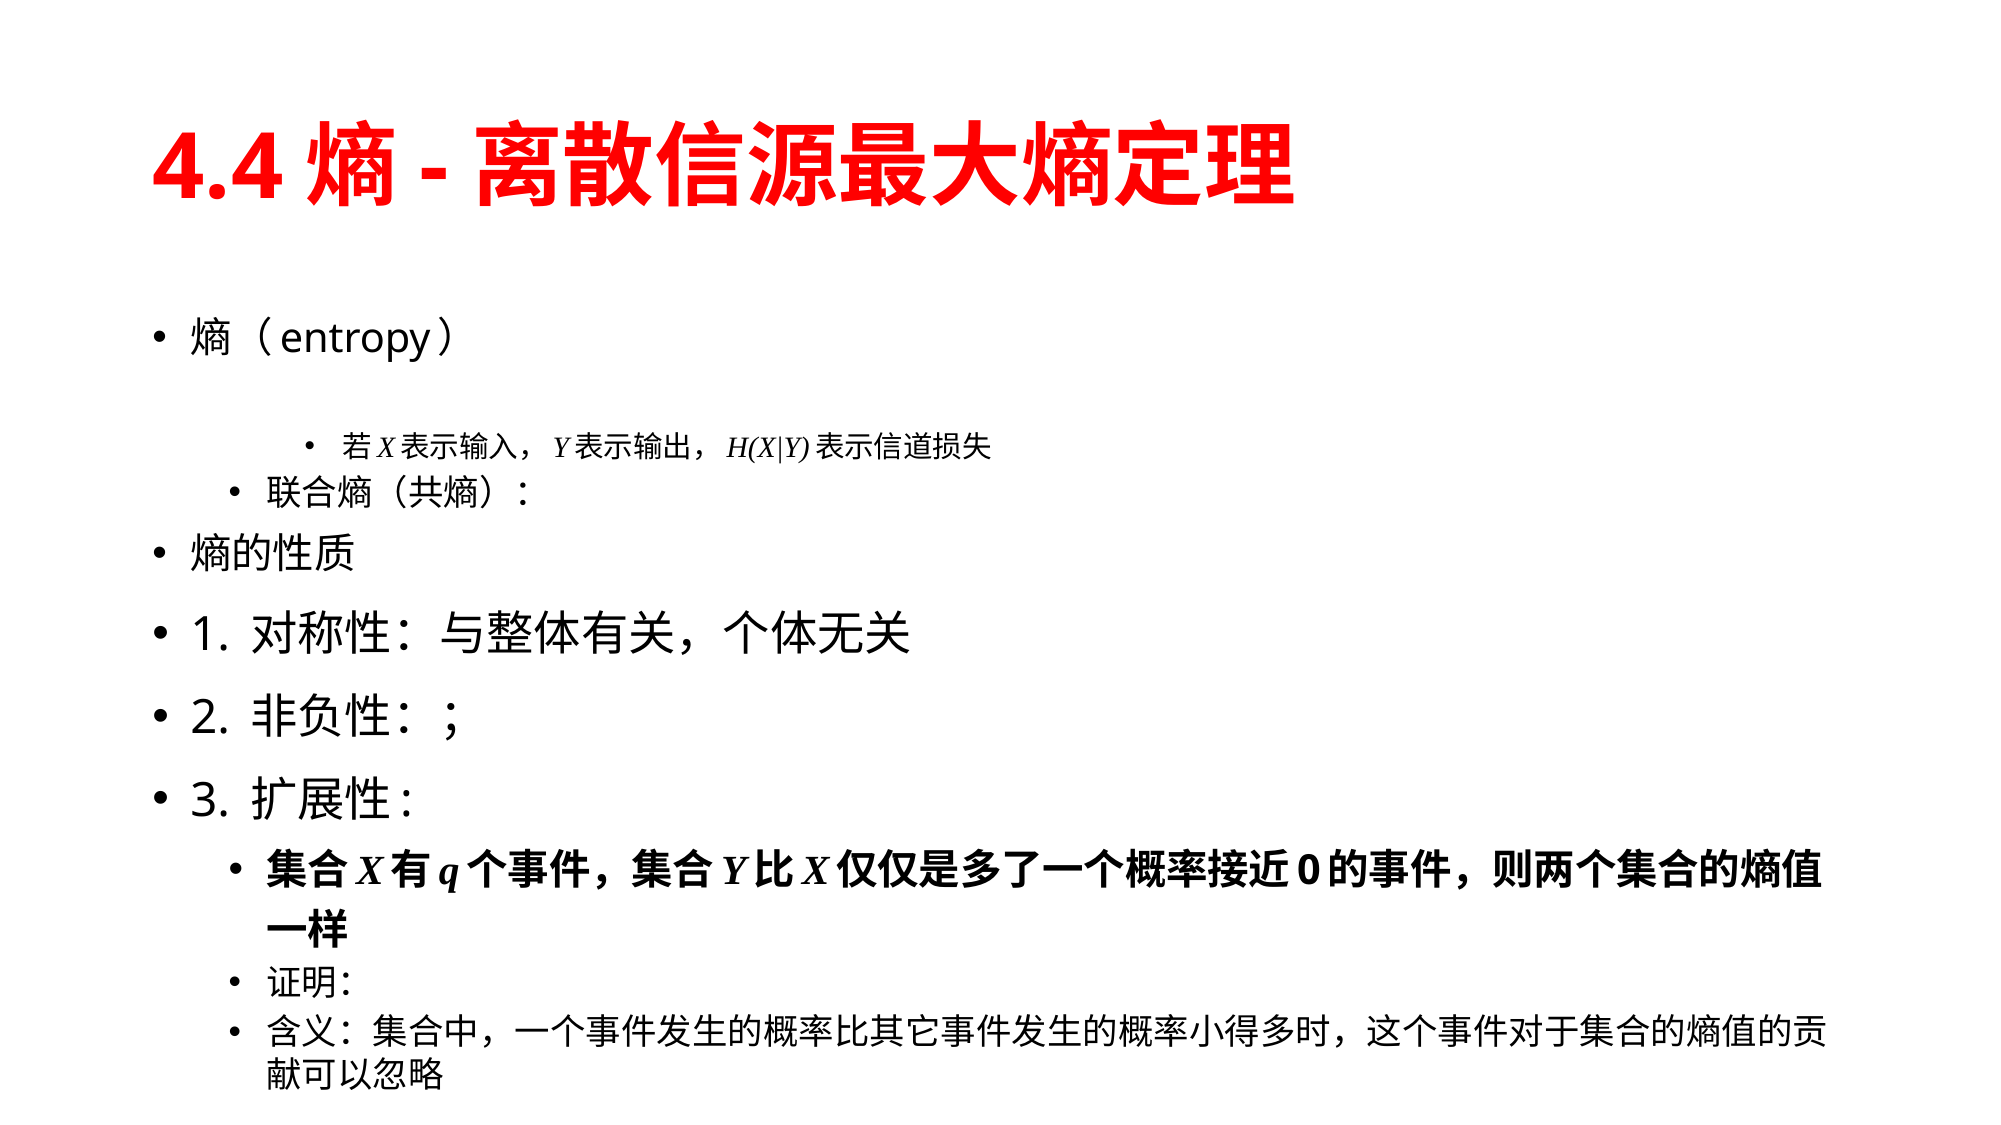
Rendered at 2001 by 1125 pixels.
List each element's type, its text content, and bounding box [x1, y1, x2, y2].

title 4.4熵-离散信源最大熵定理 [137, 59, 1863, 278]
